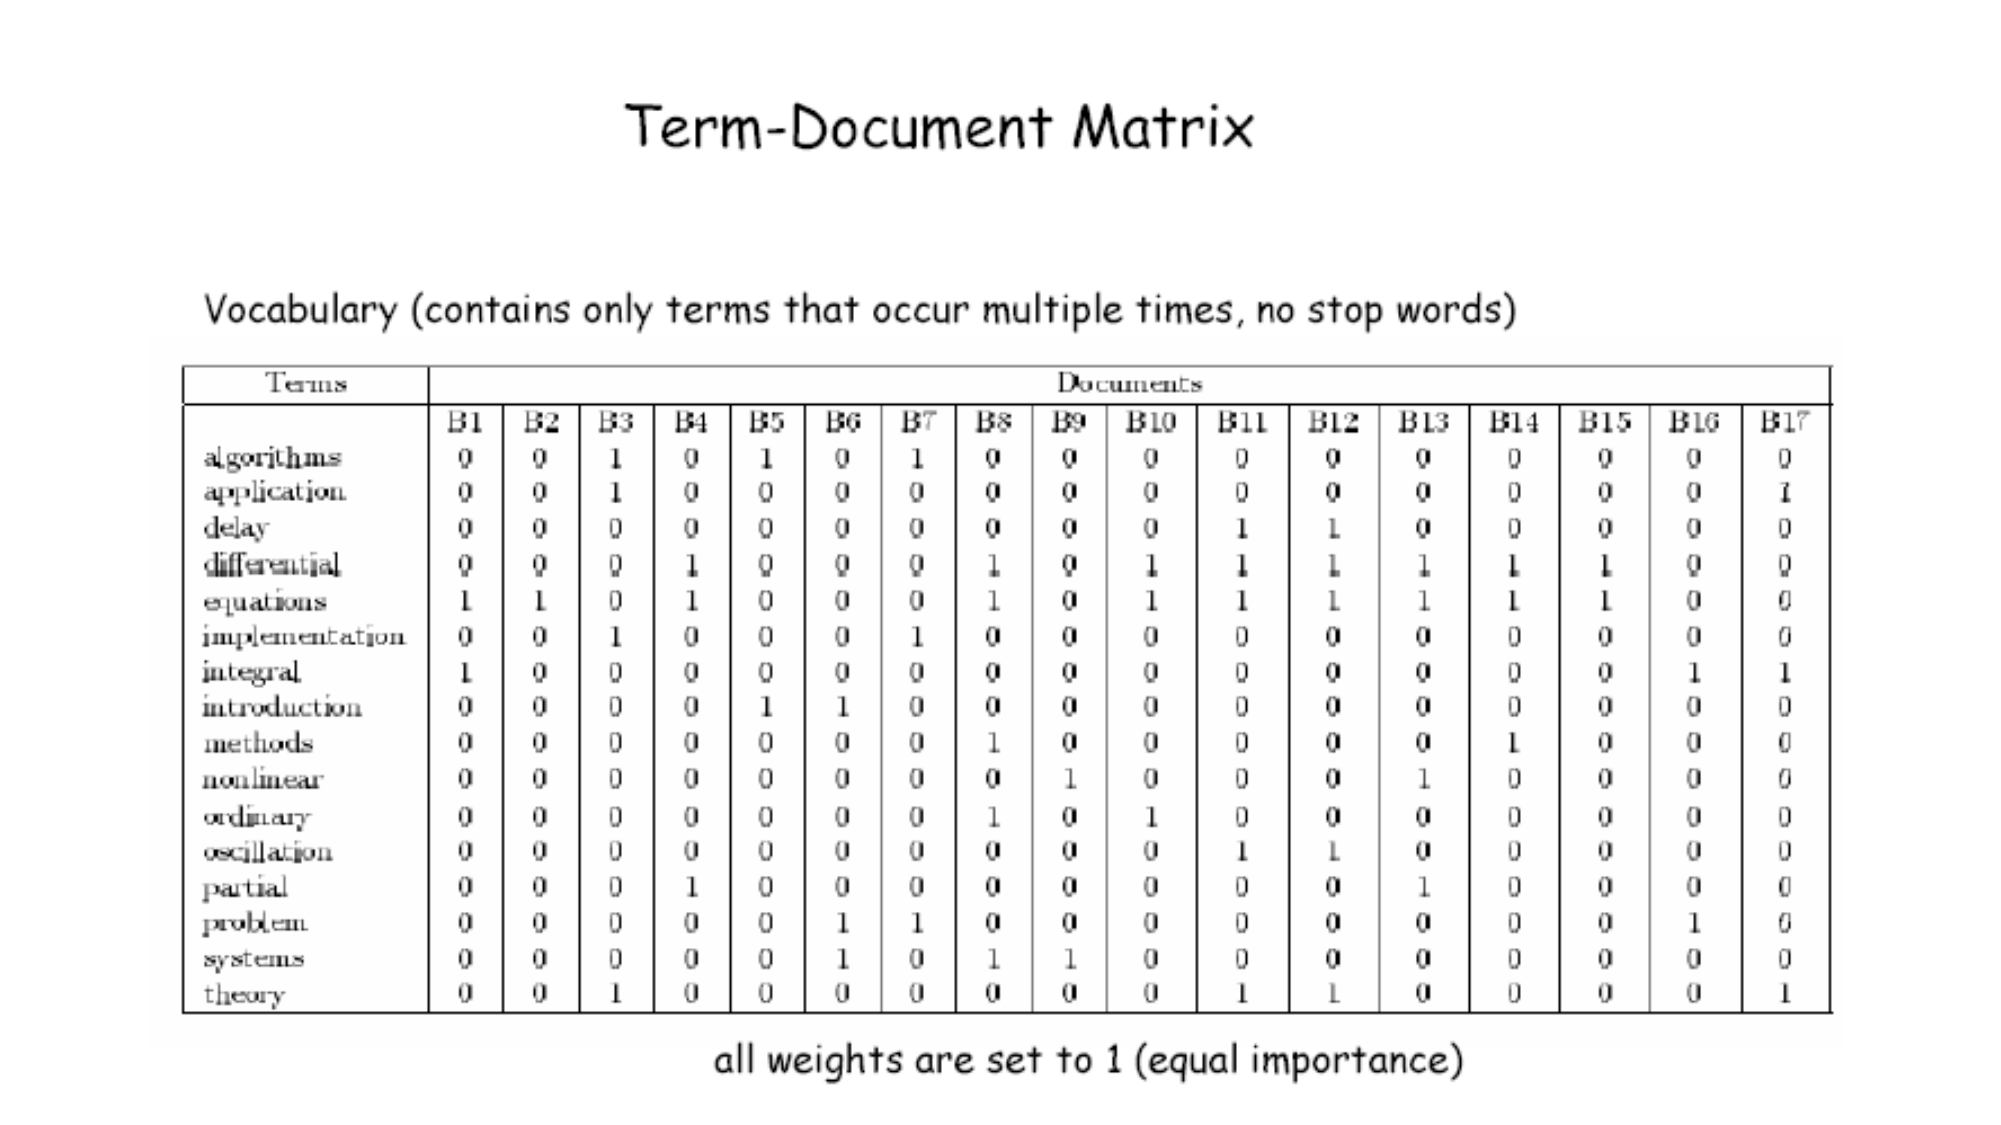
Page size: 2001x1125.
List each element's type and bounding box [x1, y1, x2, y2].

picture [97, 66, 1843, 1098]
